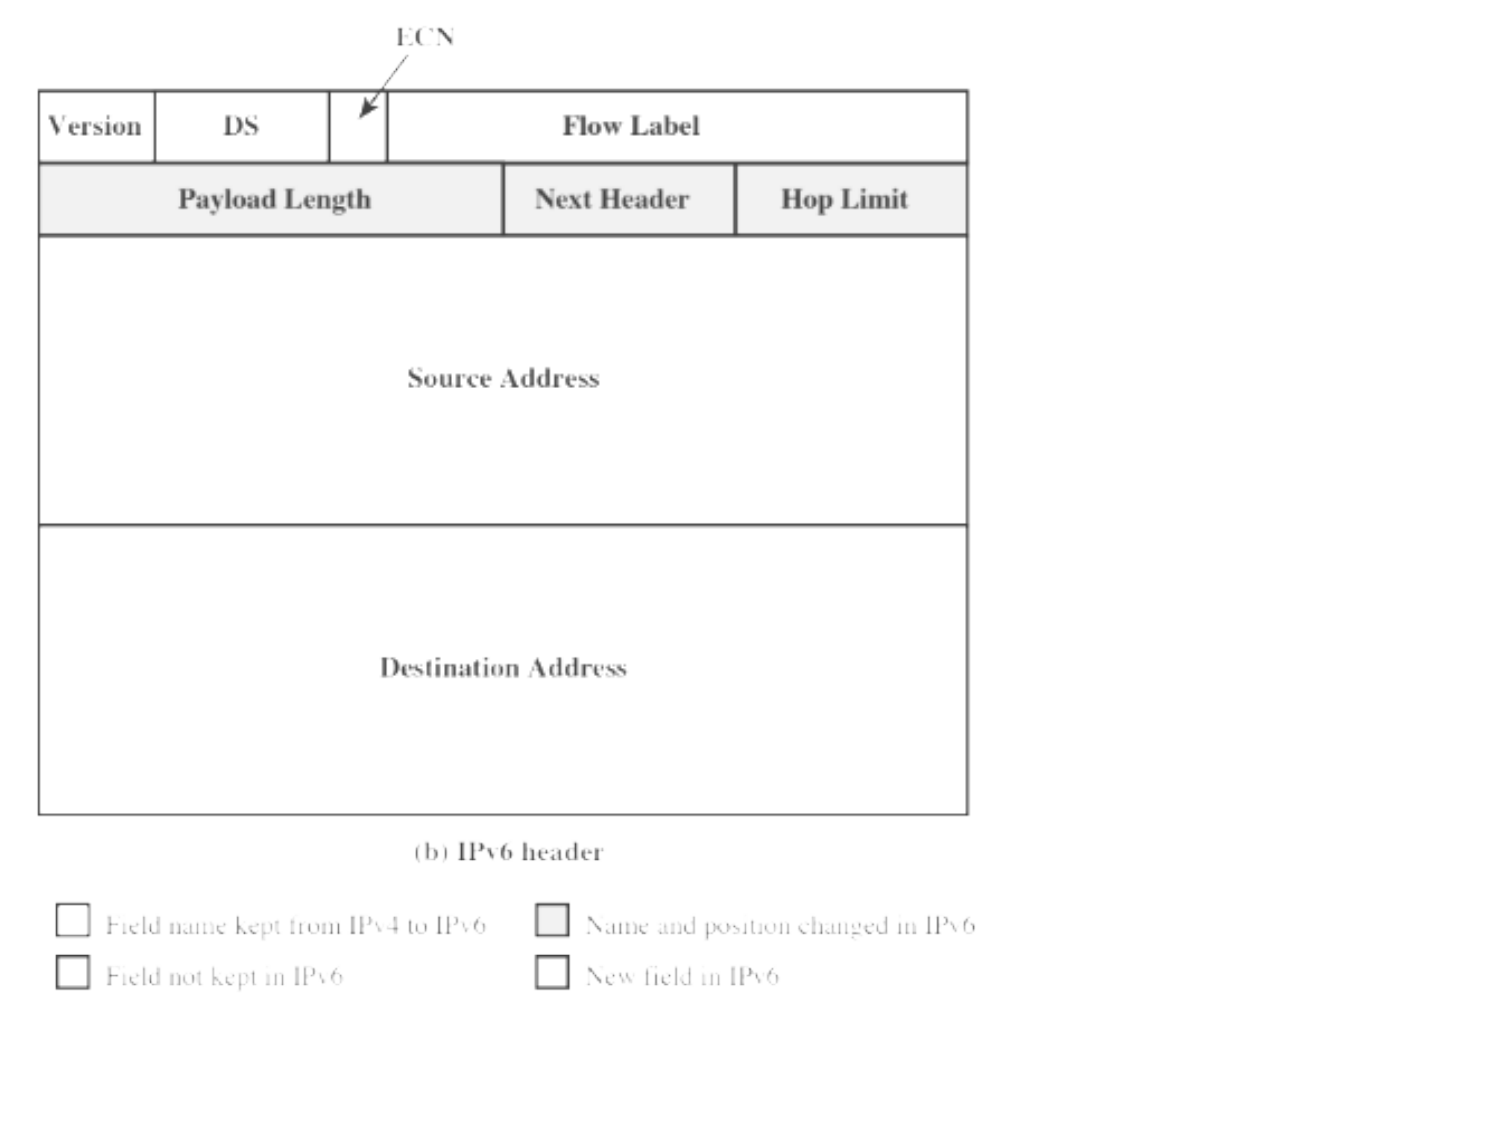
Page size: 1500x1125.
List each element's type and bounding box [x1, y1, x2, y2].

picture [0, 0, 1045, 1013]
